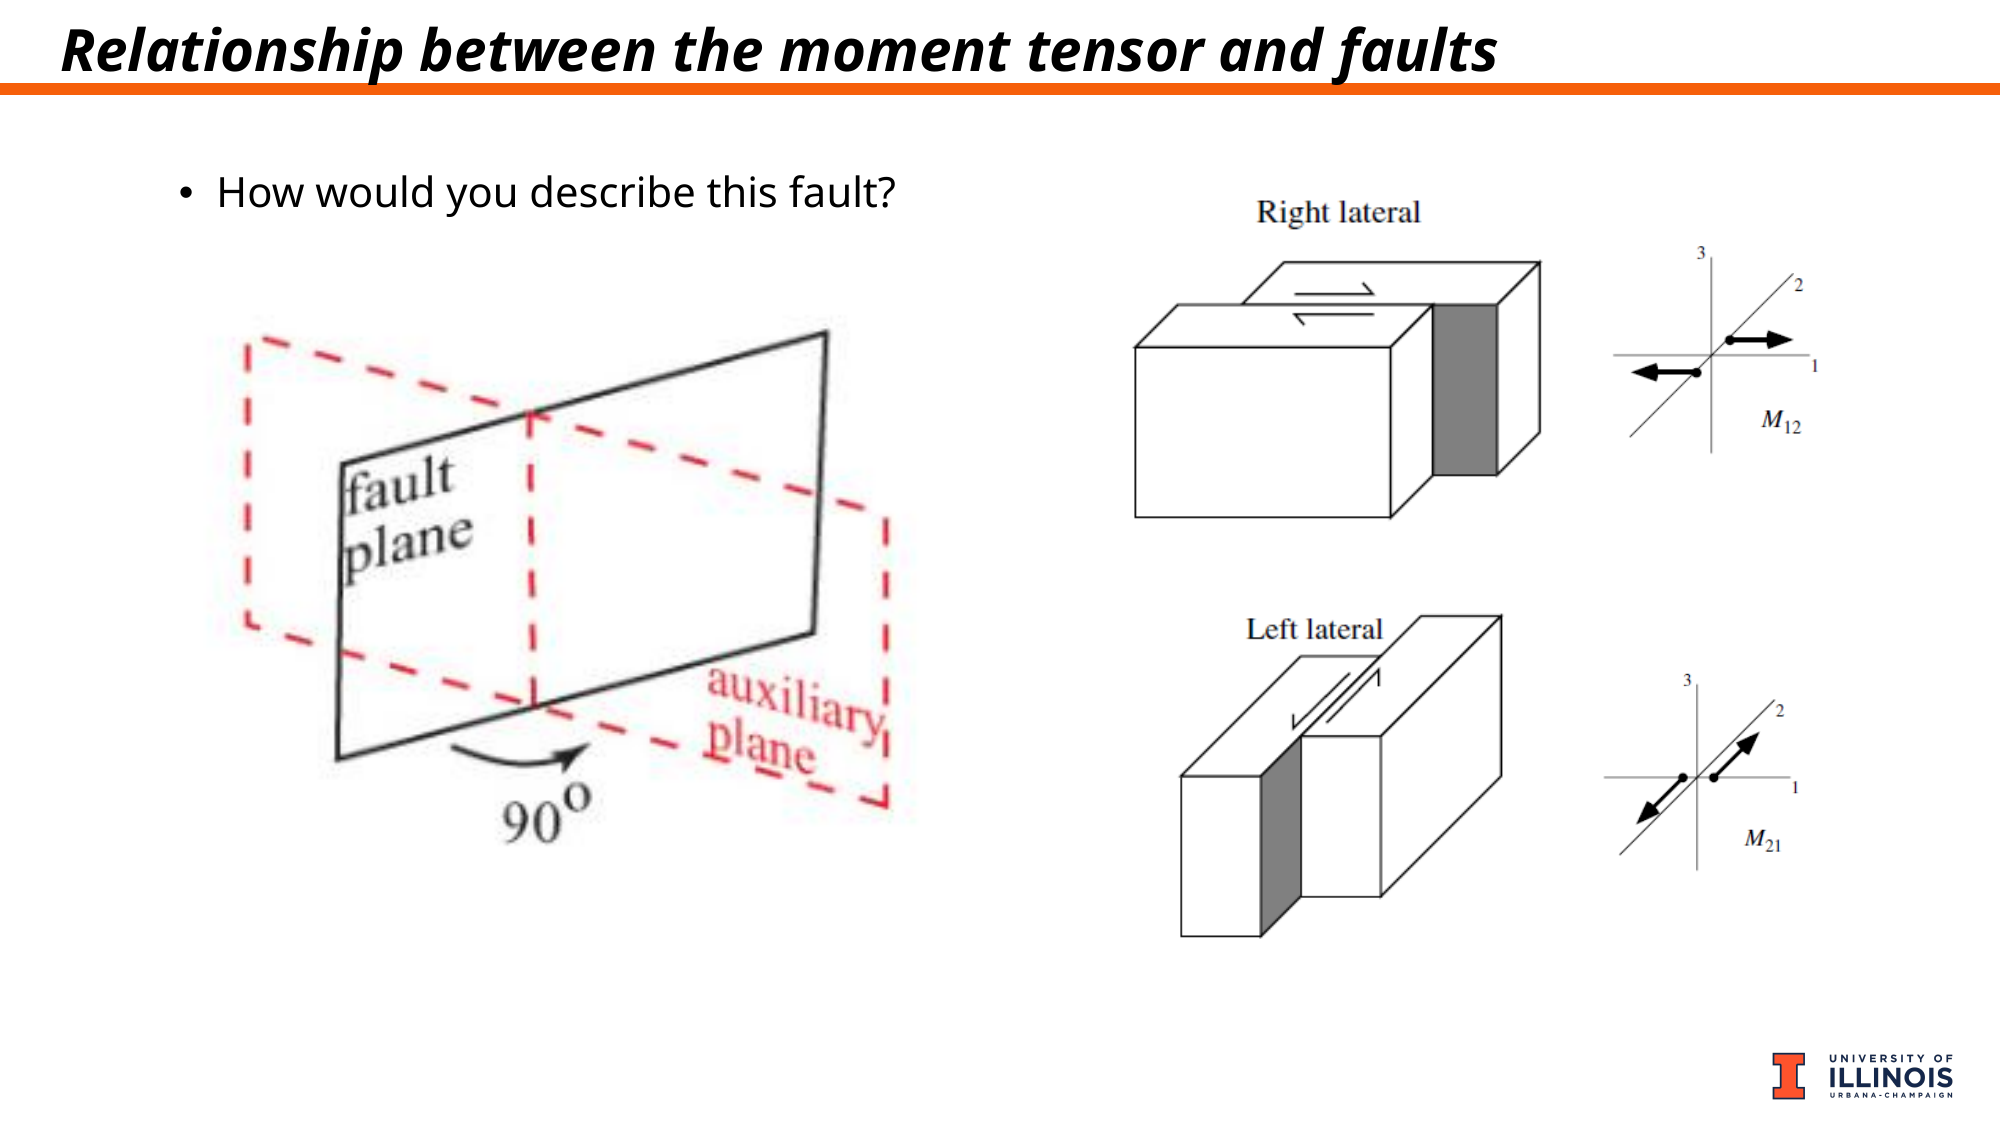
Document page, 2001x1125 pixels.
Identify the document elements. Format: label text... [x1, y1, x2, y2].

picture [1556, 652, 1829, 892]
picture [1113, 164, 1836, 536]
picture [1747, 1030, 1978, 1125]
picture [1171, 601, 1525, 940]
title Relationship between the moment tensor and faults [45, 0, 1771, 112]
text_box How would you describe this fault? [164, 164, 1174, 1045]
picture [164, 294, 936, 907]
